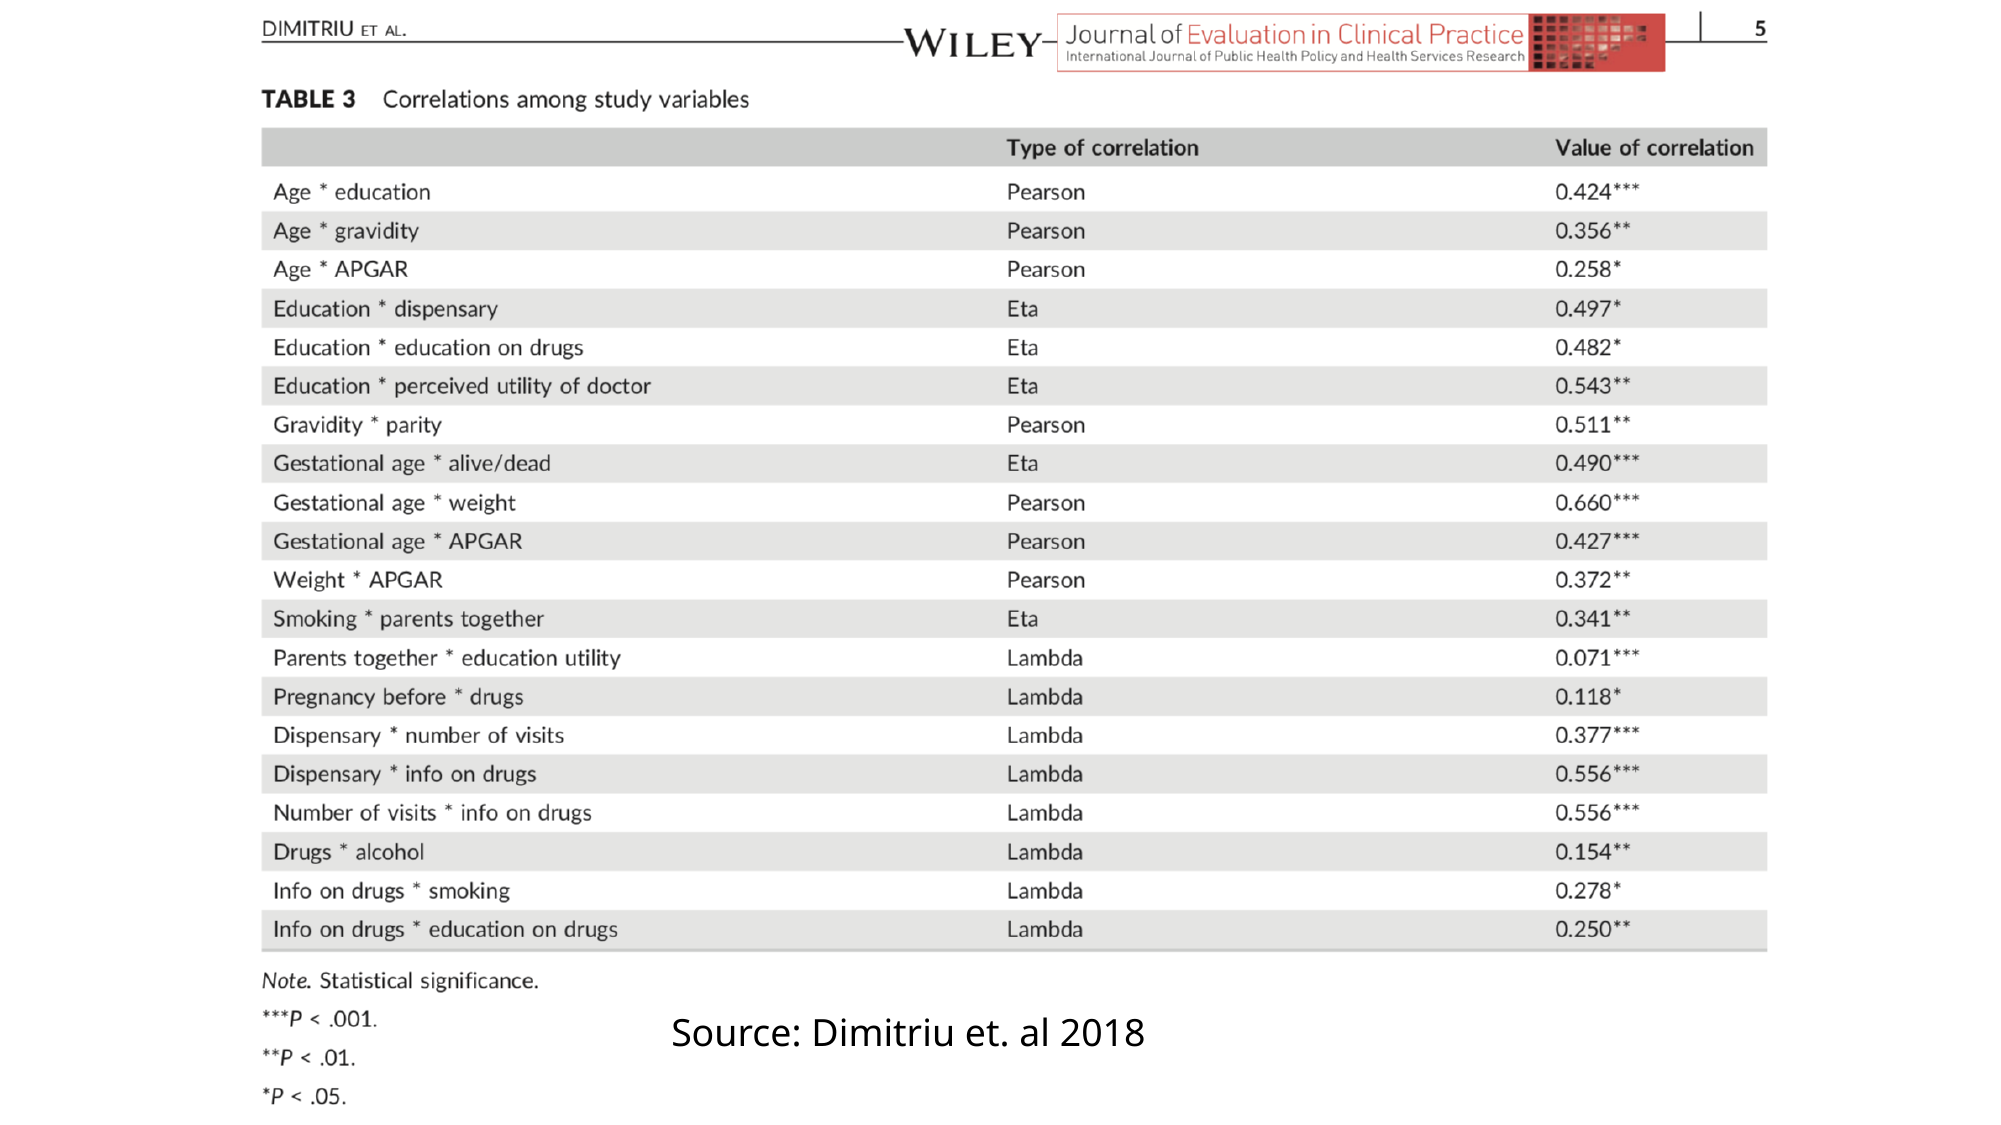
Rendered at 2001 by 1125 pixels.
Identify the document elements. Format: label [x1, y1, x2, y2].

picture [217, 0, 1783, 1125]
